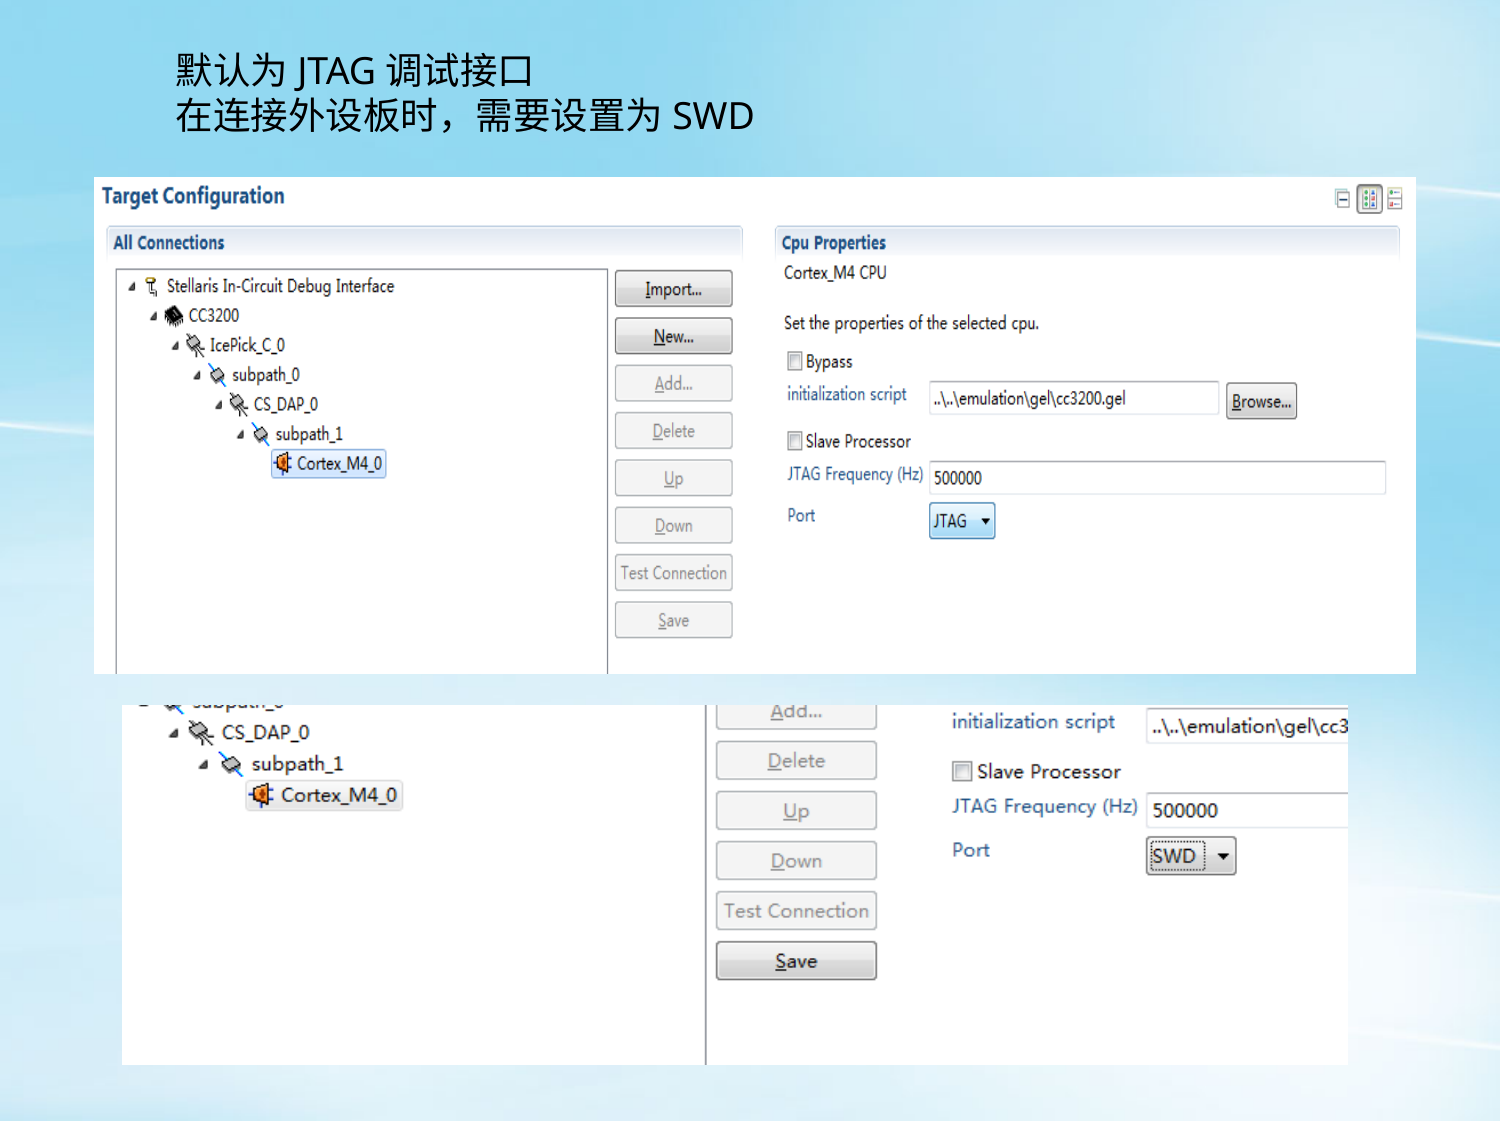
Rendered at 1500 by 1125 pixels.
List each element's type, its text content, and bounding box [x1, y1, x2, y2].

picture [0, 0, 1500, 1121]
text_box 默认为JTAG调试接口 在连接外设板时，需要设置为SWD [161, 39, 770, 145]
